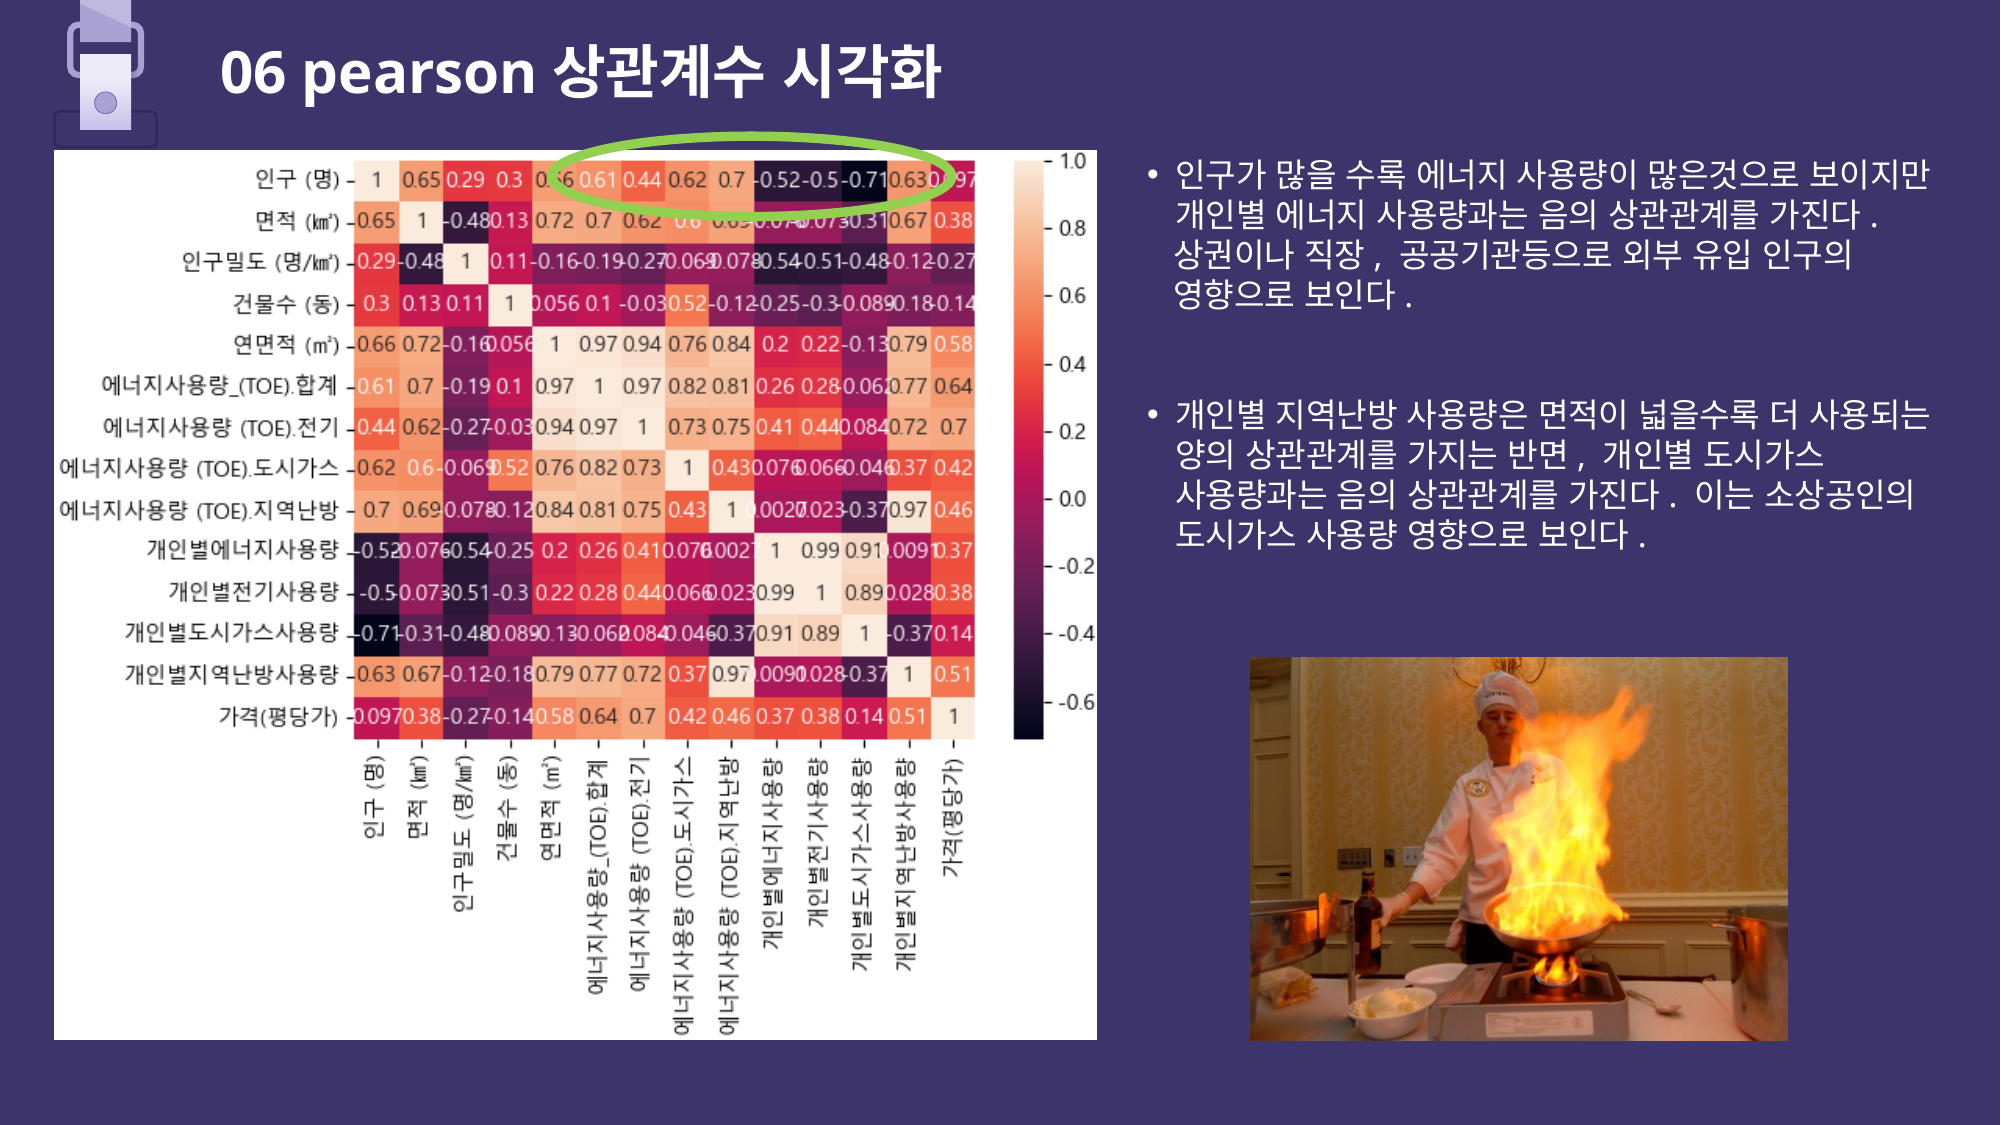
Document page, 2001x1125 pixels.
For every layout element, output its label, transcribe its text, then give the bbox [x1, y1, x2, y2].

picture [54, 150, 1097, 1040]
text_box 인구가 많을 수록 에너지 사용량이 많은것으로 보이지만 개인별 에너지 사용량과는 음의 상관관계를 가진다. 상권이나 직장, 공공기관등으로 외부 유입 인구의 영향으로 보인다. 개인별 지역난방 사용량은 면적이 넓을수록 더 사용되는 양의 상관관계를 가지는 반면, 개인별 도시가스 사용량과는 음의 상관관계를 가진다. 이는 소상공인의 도시가스 사용량 영향으로 보인다. [1132, 147, 1959, 621]
picture [1250, 657, 1788, 1041]
text_box [596, 135, 907, 150]
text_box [54, 0, 157, 148]
text_box 06 pearson상관계수 시각화 [205, 28, 1335, 113]
